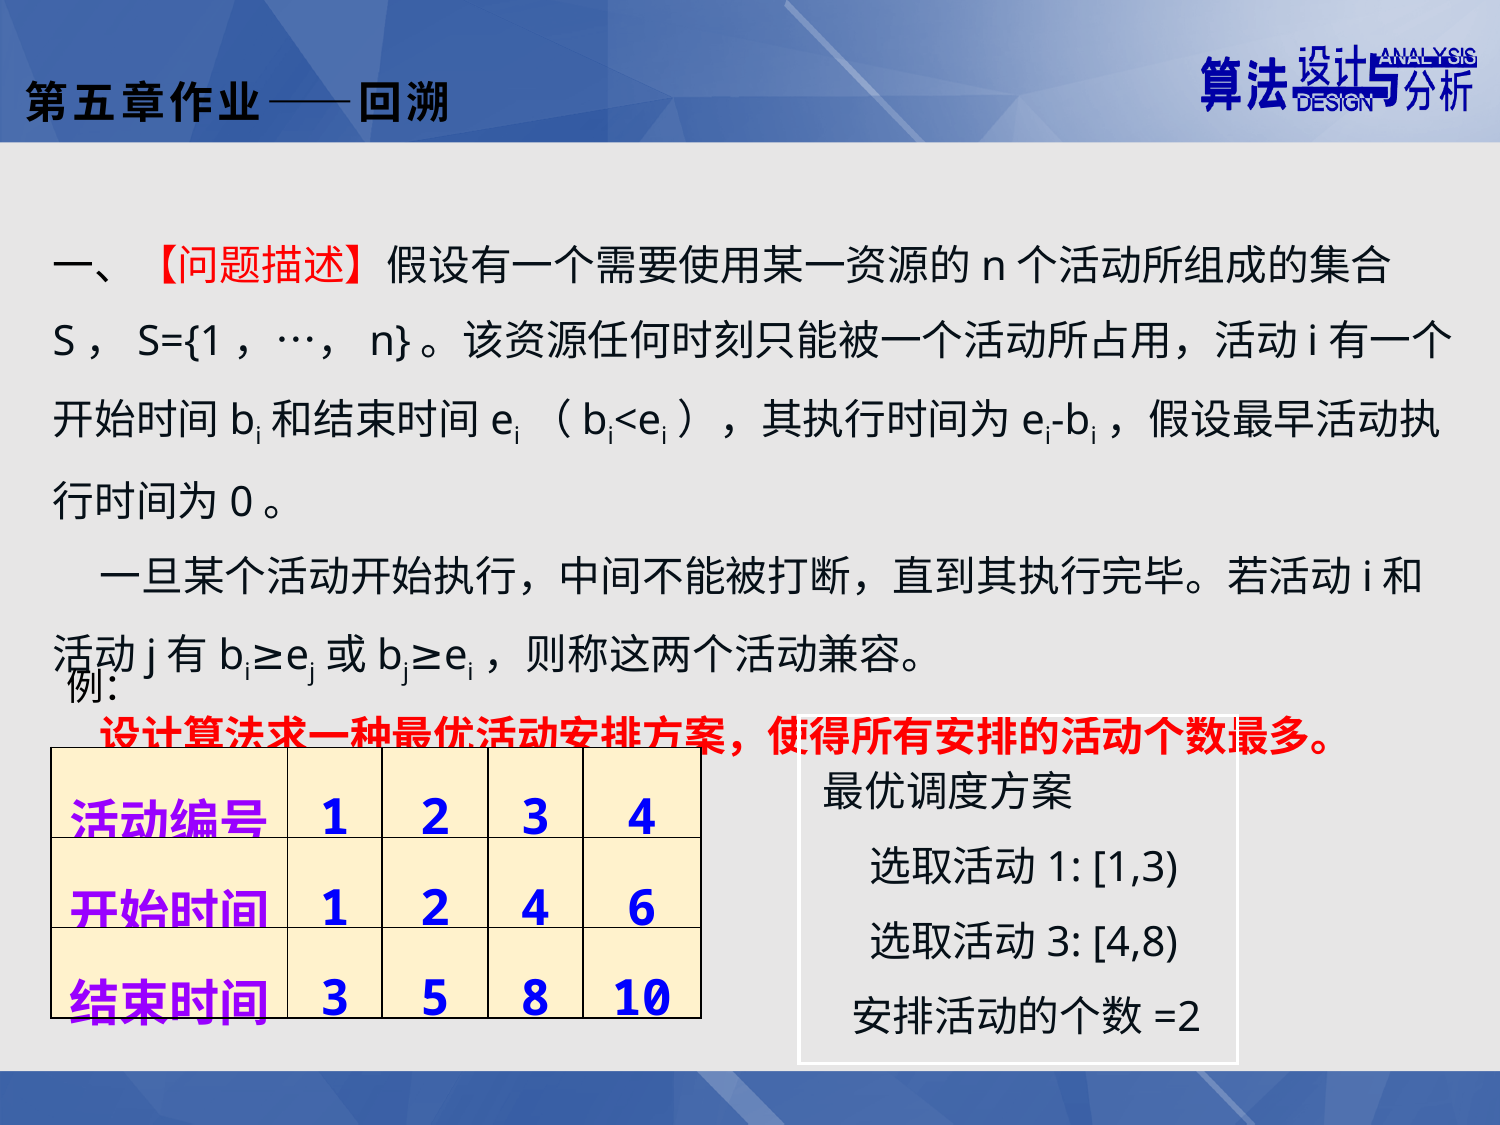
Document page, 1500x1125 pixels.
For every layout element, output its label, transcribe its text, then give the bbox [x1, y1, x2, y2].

table_cell 结束时间 [52, 928, 287, 1017]
table_cell 8 [489, 928, 582, 1017]
table_cell 开始时间 [52, 838, 287, 927]
table_cell 3 [288, 928, 381, 1017]
text_box 一、【问题描述】假设有一个需要使用某一资源的n个活动所组成的集合S，S={1，…，n}。该资源任何时刻只能被一个活动所占用，活动i有一个开始时间bi和结束时间ei（bi<ei），其执行时间为ei-bi，假设最早活动执行时间为0。 一旦某个活动开始执行，中间不能被打断，直到其执行完毕。若活动i和活动j有bi≥ej或bj≥ei，则称这两个活动兼容。 设计算法求一种最优活动安排方案，使得所有安排的活动个数最多。 [37, 206, 1469, 768]
table_cell 1 [288, 838, 381, 927]
text_box 例： [51, 655, 225, 716]
table_header 3 [489, 748, 582, 837]
table_cell 6 [584, 838, 700, 927]
table_cell 10 [584, 928, 700, 1017]
text_box 第五章作业——回溯 [12, 50, 988, 151]
text_box 最优调度方案 选取活动1: [1,3) 选取活动3: [4,8) 安排活动的个数=2 [797, 714, 1239, 1065]
table_header 4 [584, 748, 700, 837]
table_header 1 [288, 748, 381, 837]
table_cell 4 [489, 838, 582, 927]
table_cell 2 [383, 838, 487, 927]
table_cell 5 [383, 928, 487, 1017]
table_header 2 [383, 748, 487, 837]
picture [1180, 0, 1500, 174]
table_header 活动编号 [52, 748, 287, 837]
